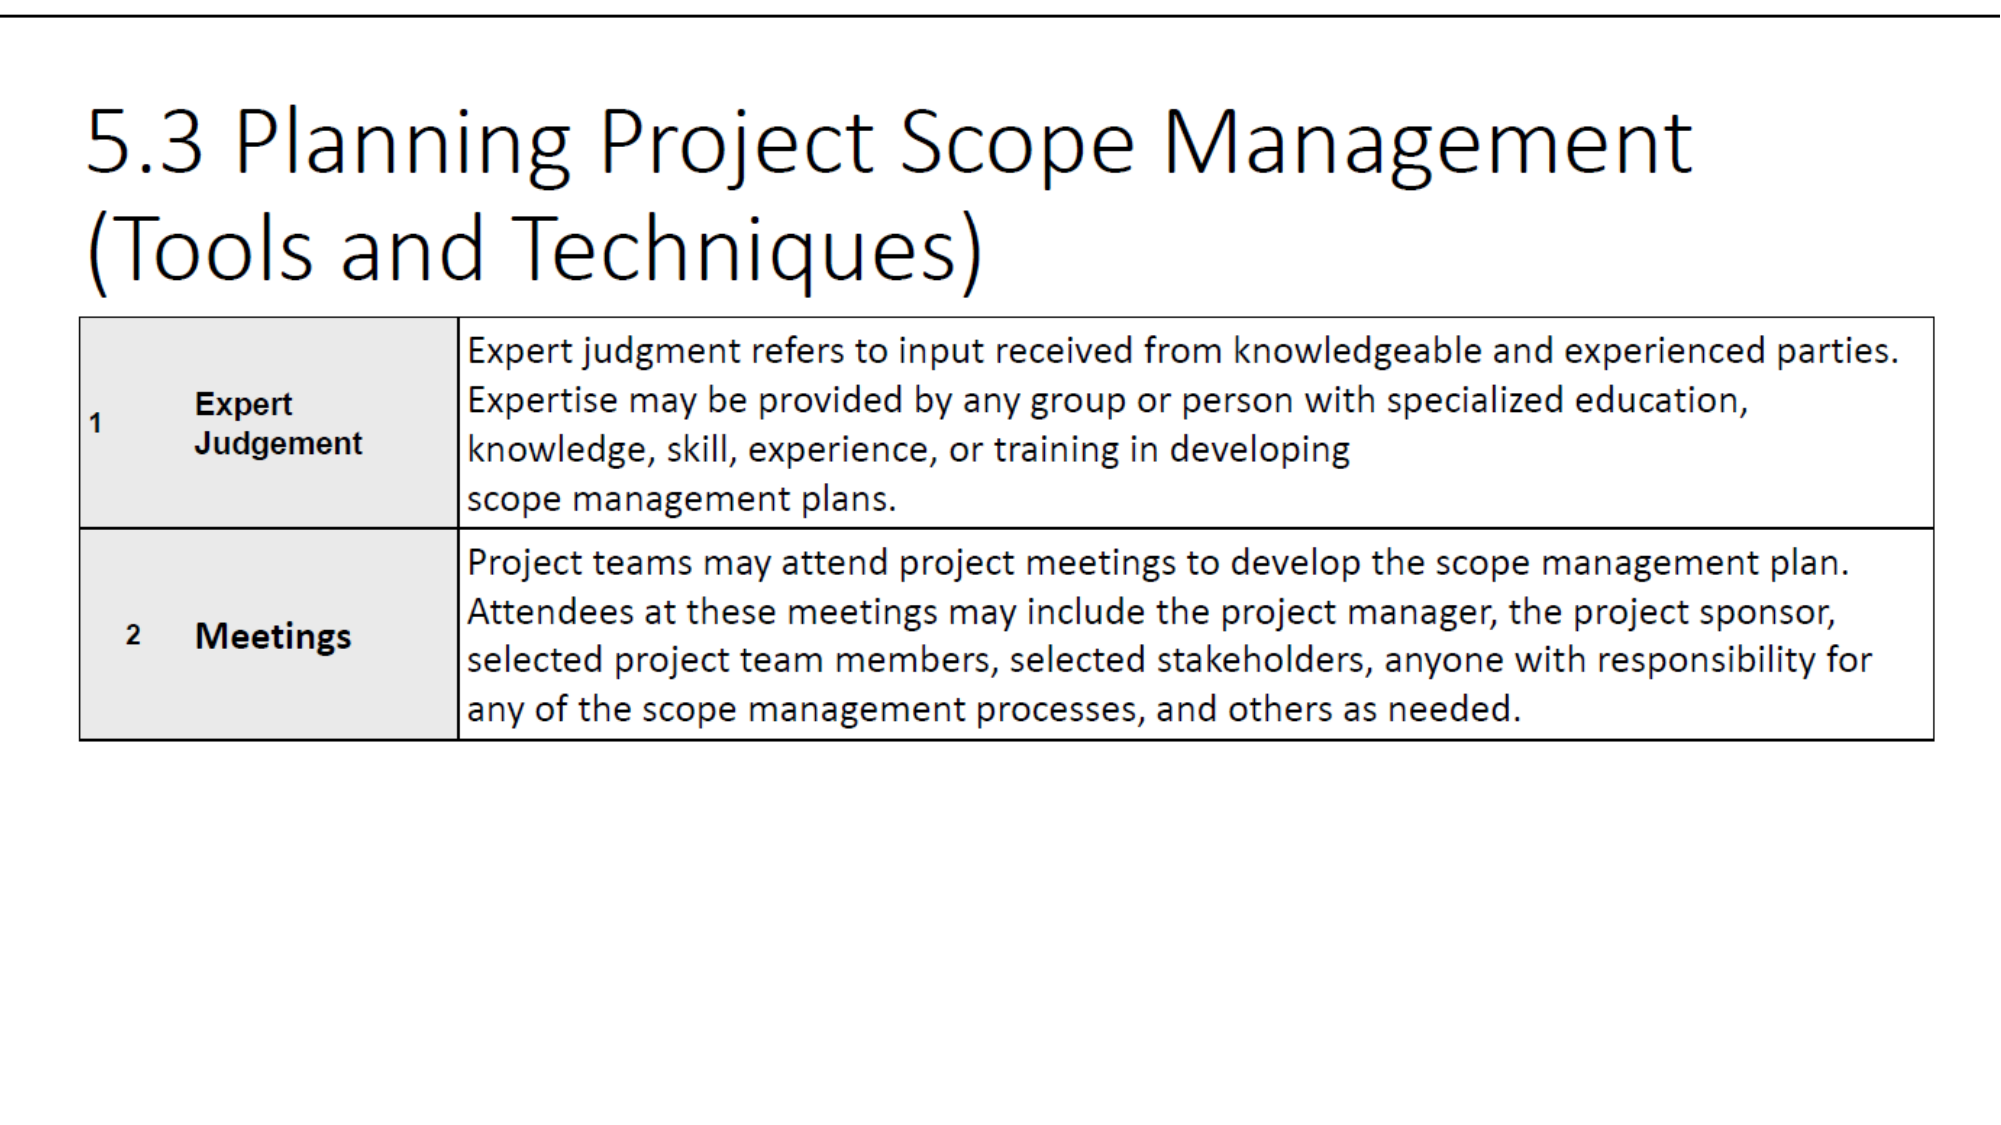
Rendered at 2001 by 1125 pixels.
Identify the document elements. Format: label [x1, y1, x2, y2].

list [0, 0, 2000, 1125]
